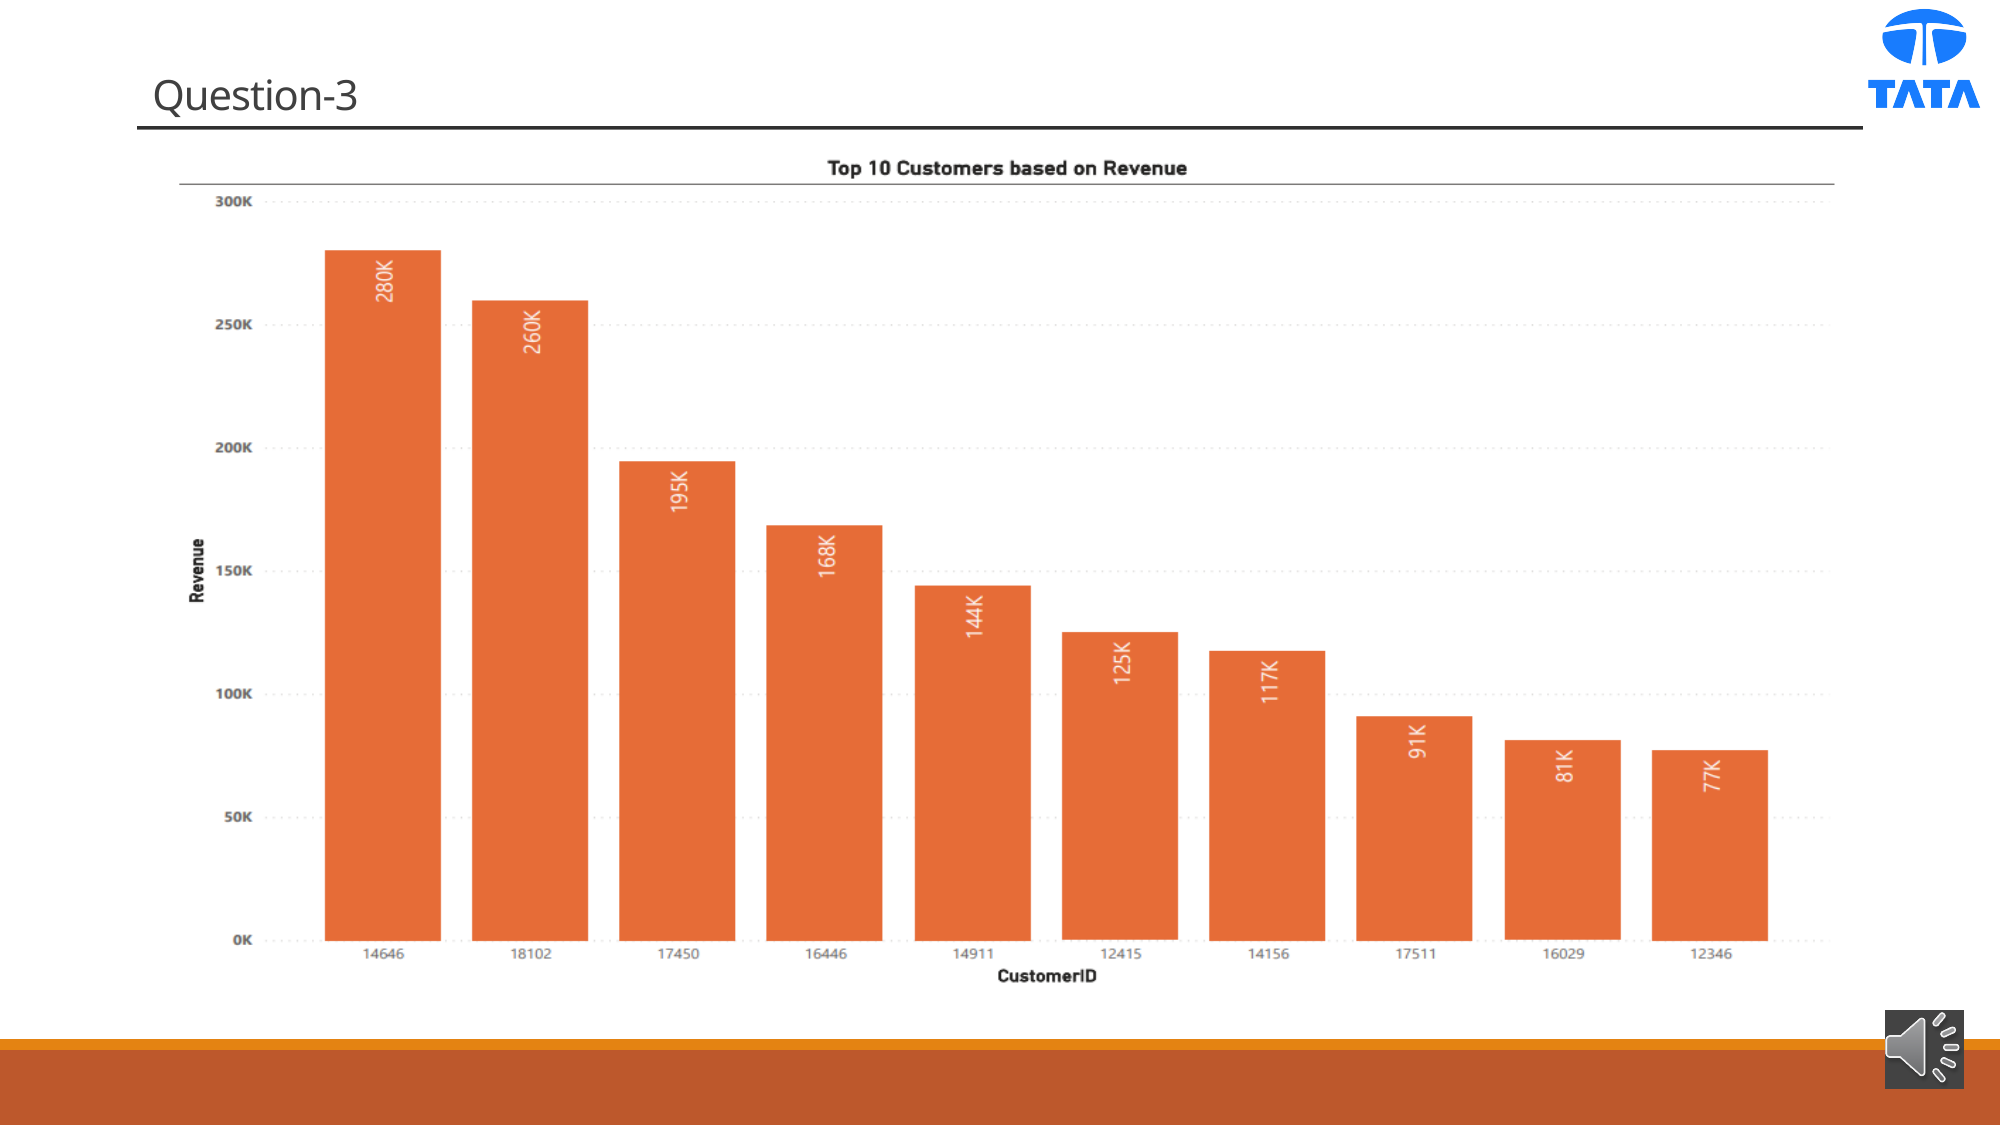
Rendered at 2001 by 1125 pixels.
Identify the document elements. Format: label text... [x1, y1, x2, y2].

picture [1884, 1009, 1966, 1090]
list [136, 125, 1863, 1014]
title Question-3 [137, 59, 1862, 125]
picture [1864, 0, 1984, 119]
